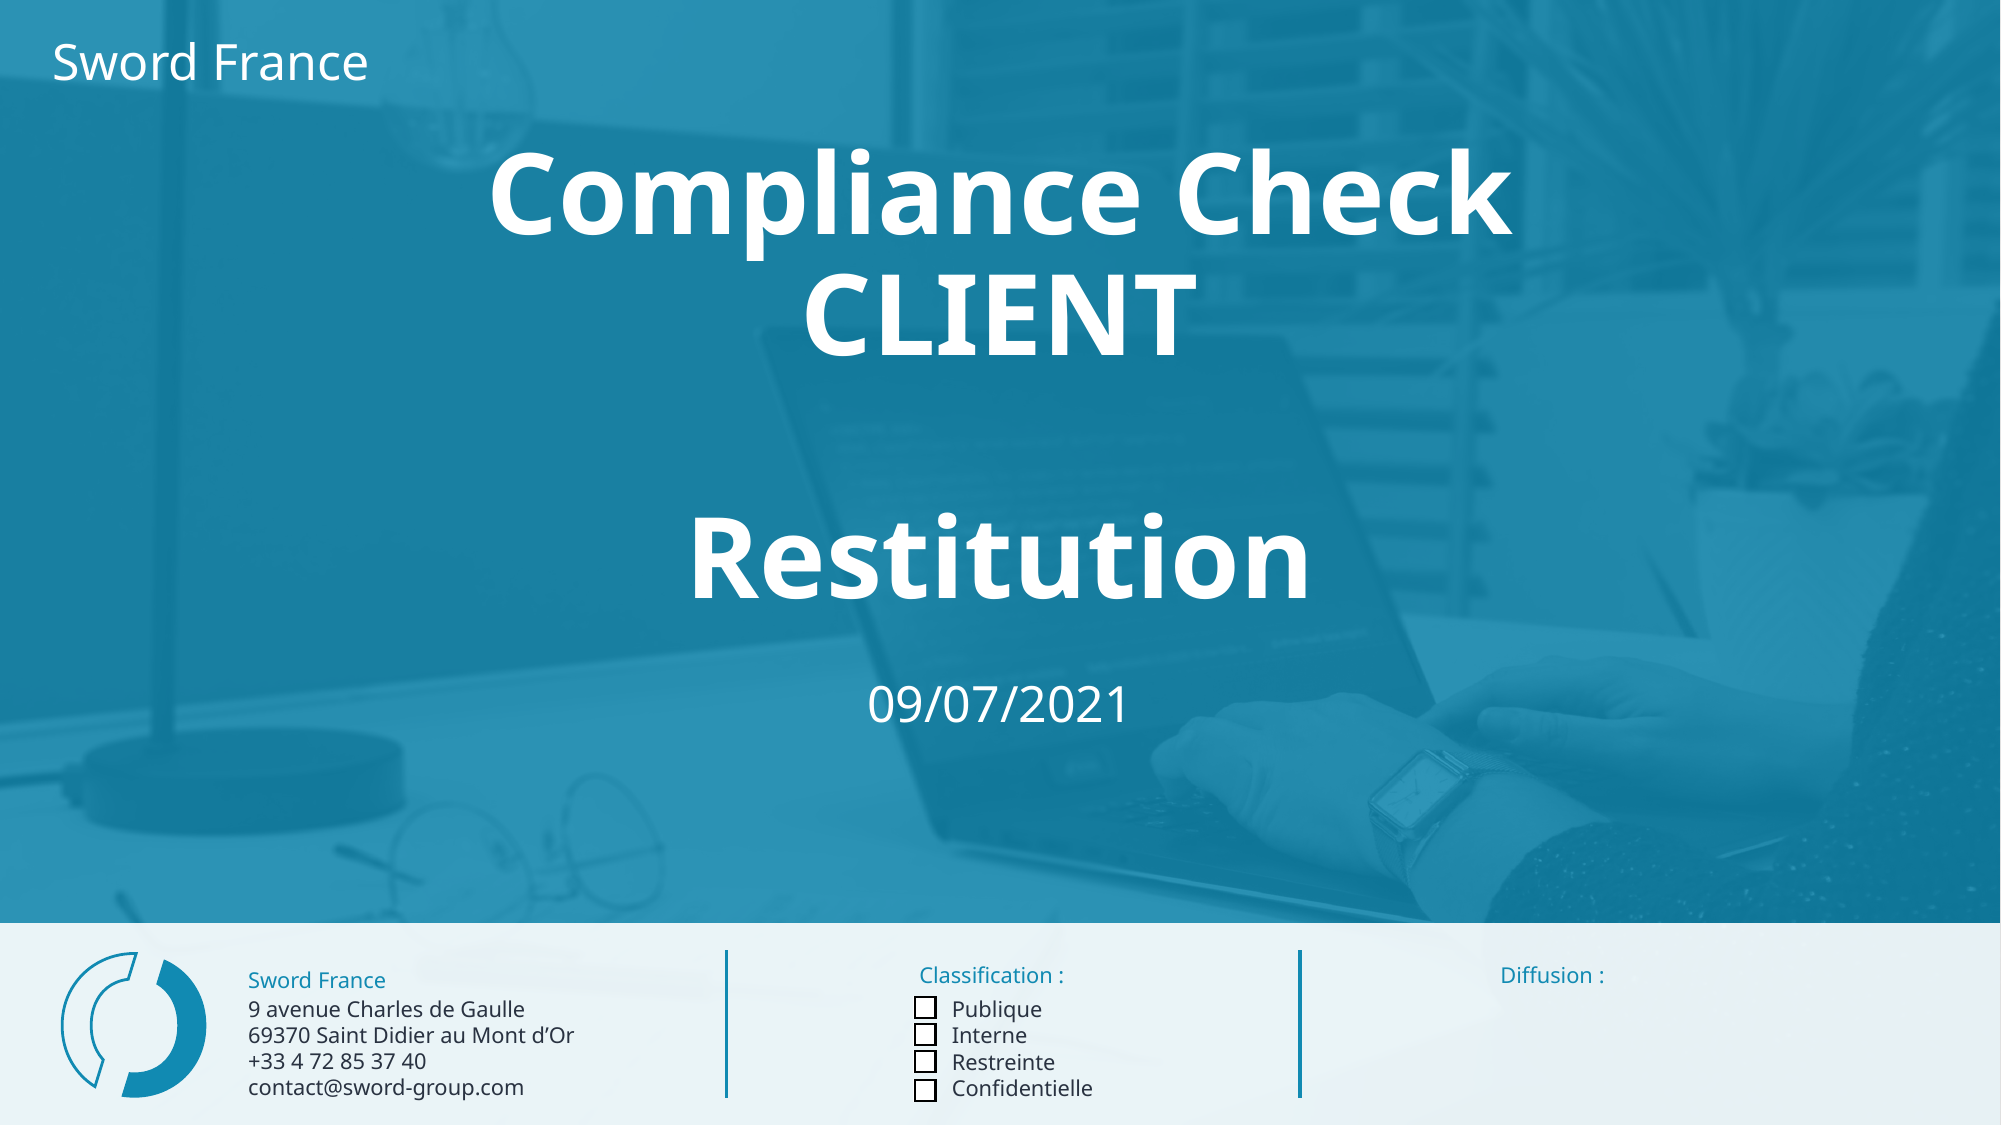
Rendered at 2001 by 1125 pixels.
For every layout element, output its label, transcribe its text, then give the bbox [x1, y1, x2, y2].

subtitle 09/07/2021 [249, 590, 1750, 863]
title Compliance Check CLIENT Restitution [249, 184, 1750, 576]
